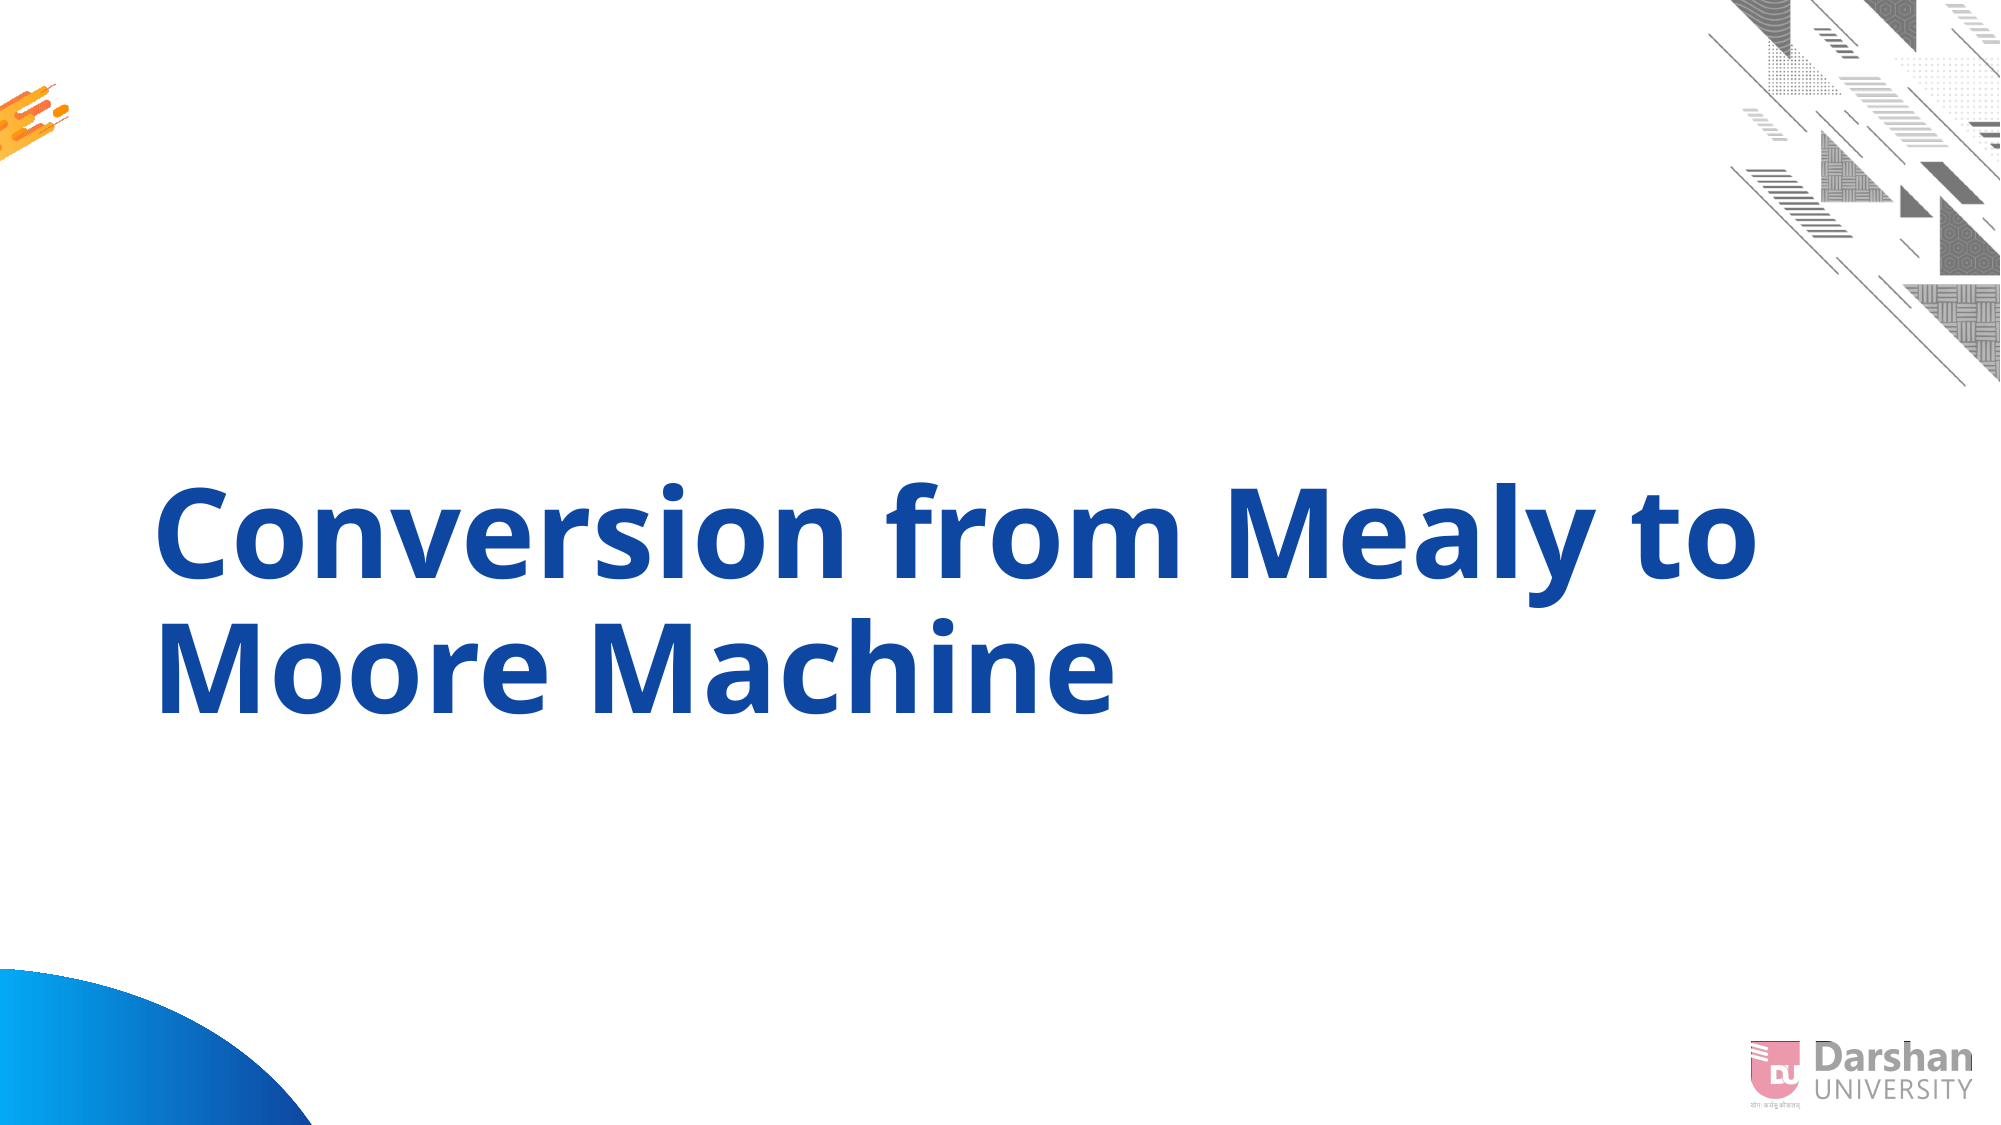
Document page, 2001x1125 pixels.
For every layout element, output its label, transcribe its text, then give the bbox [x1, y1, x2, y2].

picture [0, 65, 90, 193]
title Conversion from Mealy to Moore Machine [136, 280, 1862, 749]
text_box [1751, 1041, 1972, 1109]
